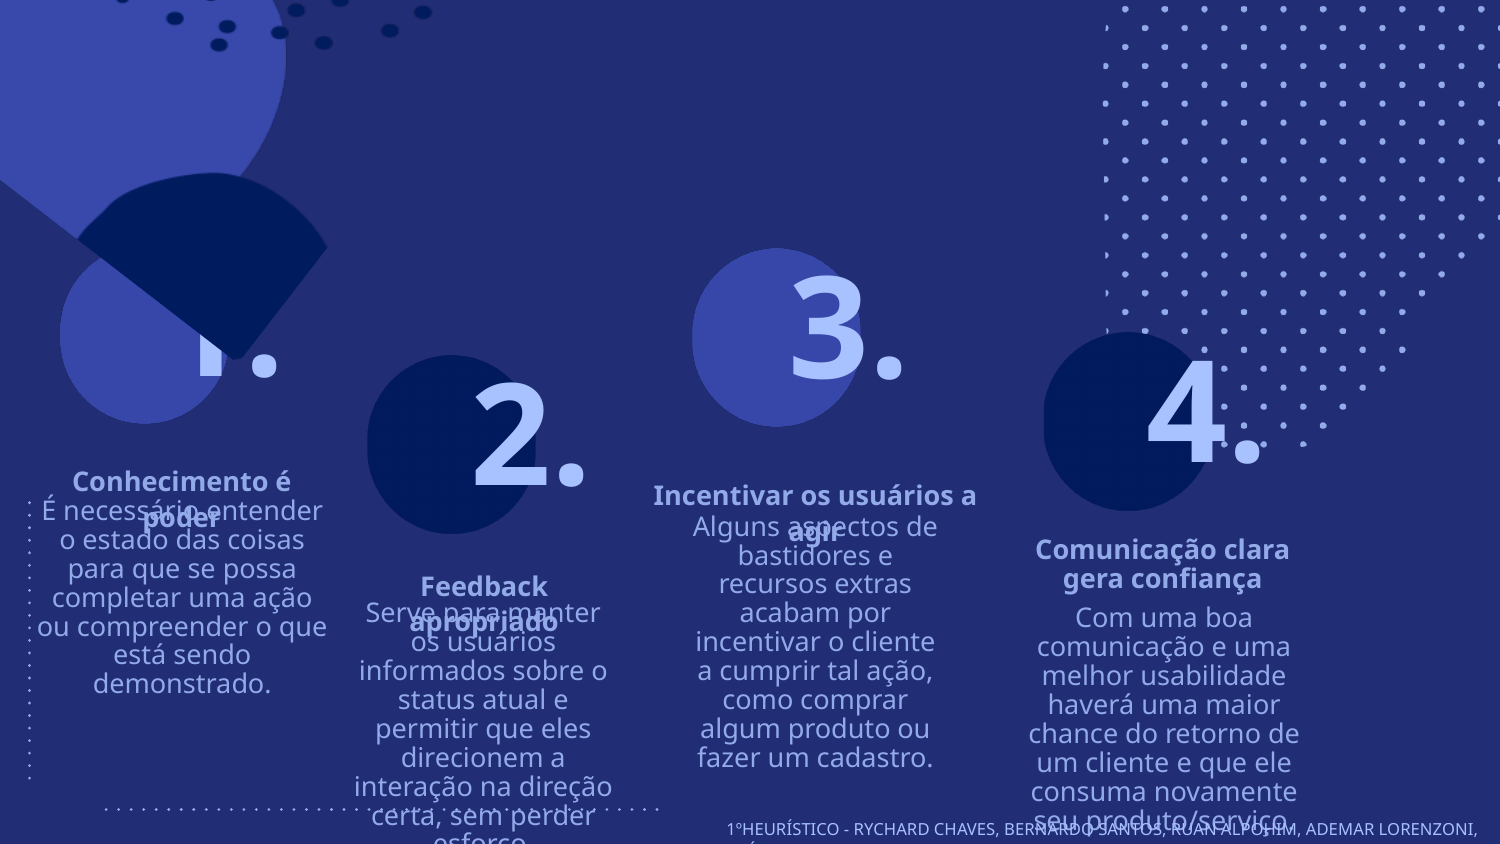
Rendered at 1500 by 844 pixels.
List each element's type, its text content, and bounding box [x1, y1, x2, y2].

text_box [367, 355, 536, 534]
text_box 3. [735, 220, 963, 407]
text_box 1ºHEURÍSTICO - RYCHARD CHAVES, BERNARDO SANTOS, RUAN ALPOHIM, ADEMAR LORENZONI, QUÉREN HAPUQUE, BERNARDO PEREIRA [722, 817, 1493, 844]
text_box 1. [110, 236, 338, 405]
text_box Serve para manter os usuários informados sobre o status atual e permitir que eles direcionem a interação na direção certa, sem perder esforço. [347, 818, 619, 844]
text_box Comunicação clara gera confiança [1024, 536, 1301, 594]
text_box Conhecimento é poder [60, 461, 304, 533]
text_box 4. [1093, 304, 1321, 491]
text_box Com uma boa comunicação e uma melhor usabilidade haverá uma maior chance do retorno de um cliente e que ele consuma novamente seu produto/serviço. [1024, 604, 1304, 817]
text_box [1043, 332, 1213, 511]
text_box É necessário entender o estado das coisas para que se possa completar uma ação ou compreender o que está sendo demonstrado. [34, 497, 330, 700]
text_box Alguns aspectos de bastidores e recursos extras acabam por incentivar o cliente a cumprir tal ação, como comprar algum produto ou fazer um cadastro. [684, 547, 947, 774]
text_box 2. [417, 327, 645, 515]
text_box [1100, 0, 1500, 454]
text_box Feedback apropriado [365, 565, 603, 638]
text_box [60, 245, 229, 424]
text_box Incentivar os usuários a agir [652, 475, 979, 547]
text_box [692, 248, 861, 427]
text_box Serve para manter os usuários informados sobre o status atual e permitir que eles direcionem a interação na direção certa, sem perder esforço. [347, 599, 619, 808]
text_box [0, 0, 482, 364]
